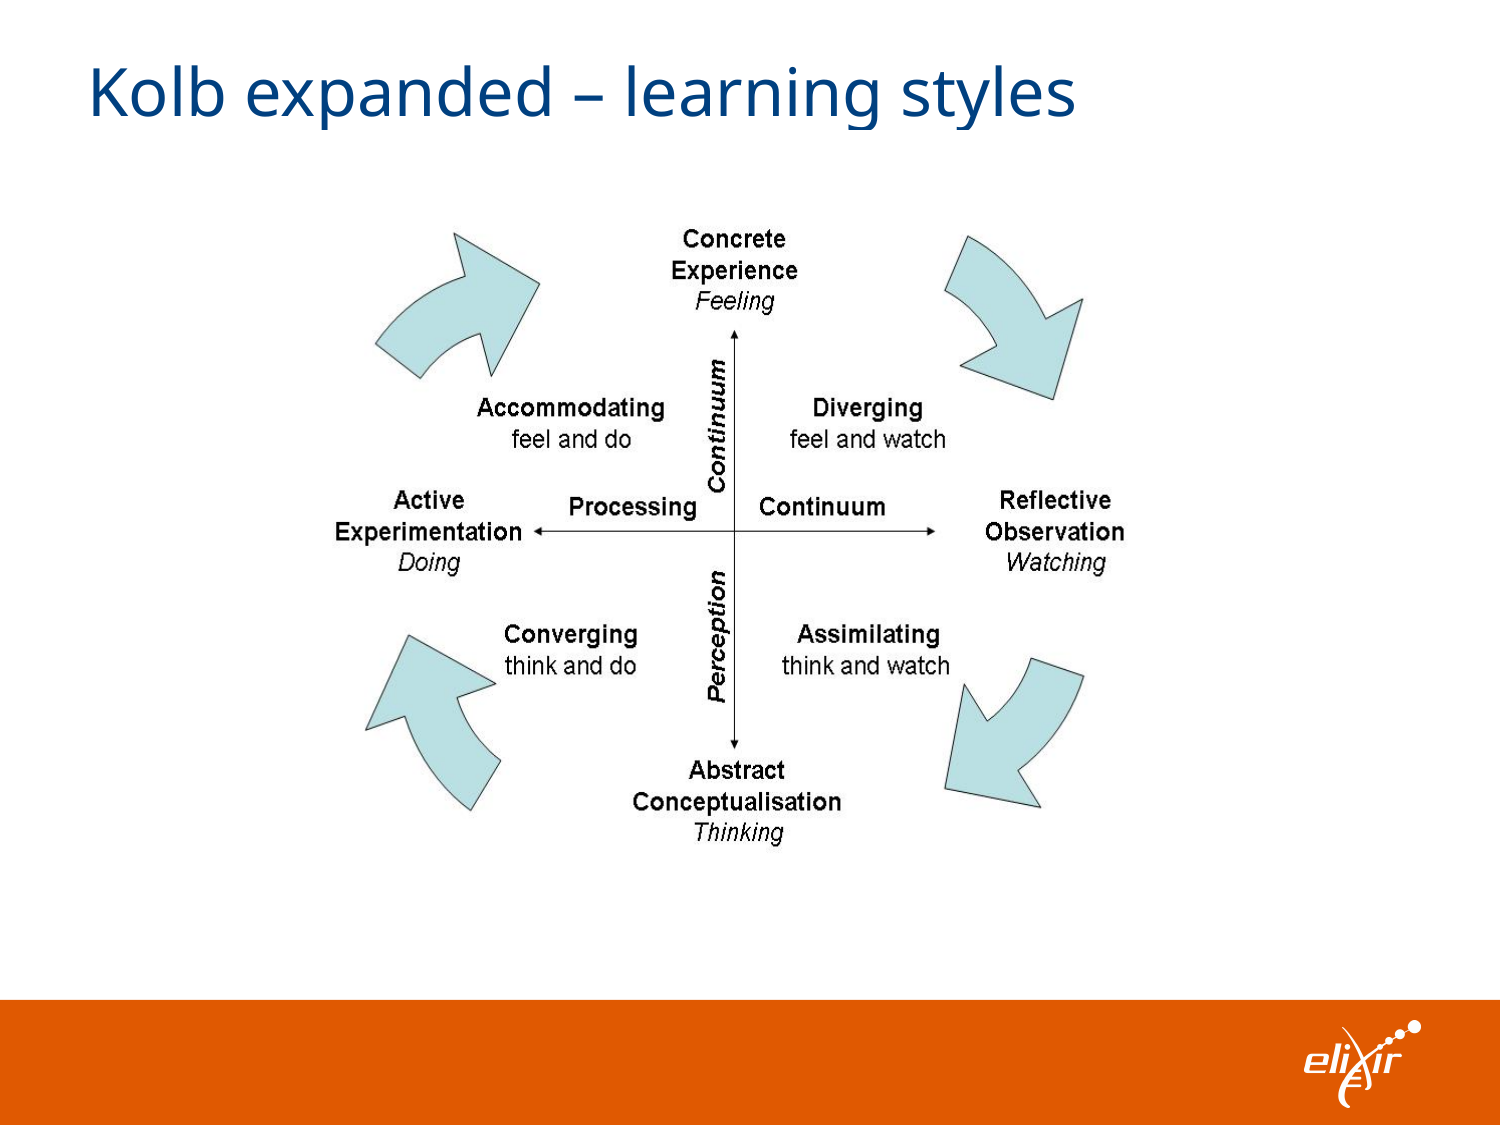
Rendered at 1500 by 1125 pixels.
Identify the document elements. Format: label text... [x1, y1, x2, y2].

title Kolb expanded – learning styles [87, 50, 1425, 129]
picture [1304, 1020, 1421, 1108]
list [15, 130, 1484, 915]
